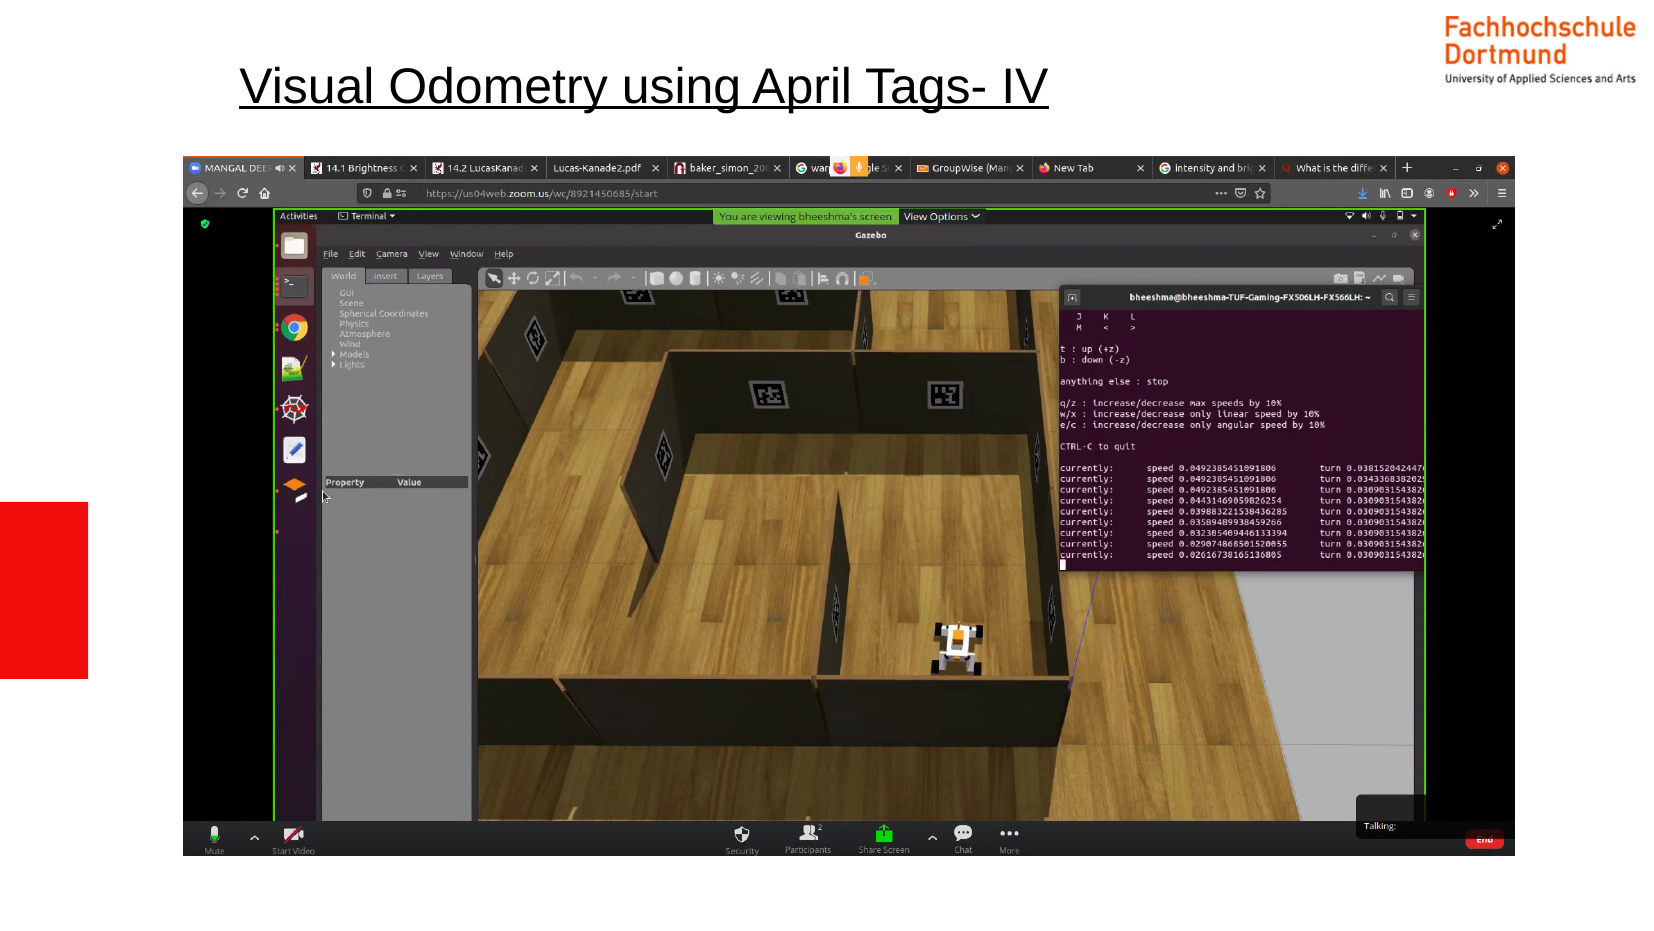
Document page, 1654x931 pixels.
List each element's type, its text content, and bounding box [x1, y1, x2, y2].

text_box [182, 155, 1516, 857]
picture [1434, 0, 1654, 95]
text_box Visual Odometry using April Tags- IV [224, 52, 1429, 122]
